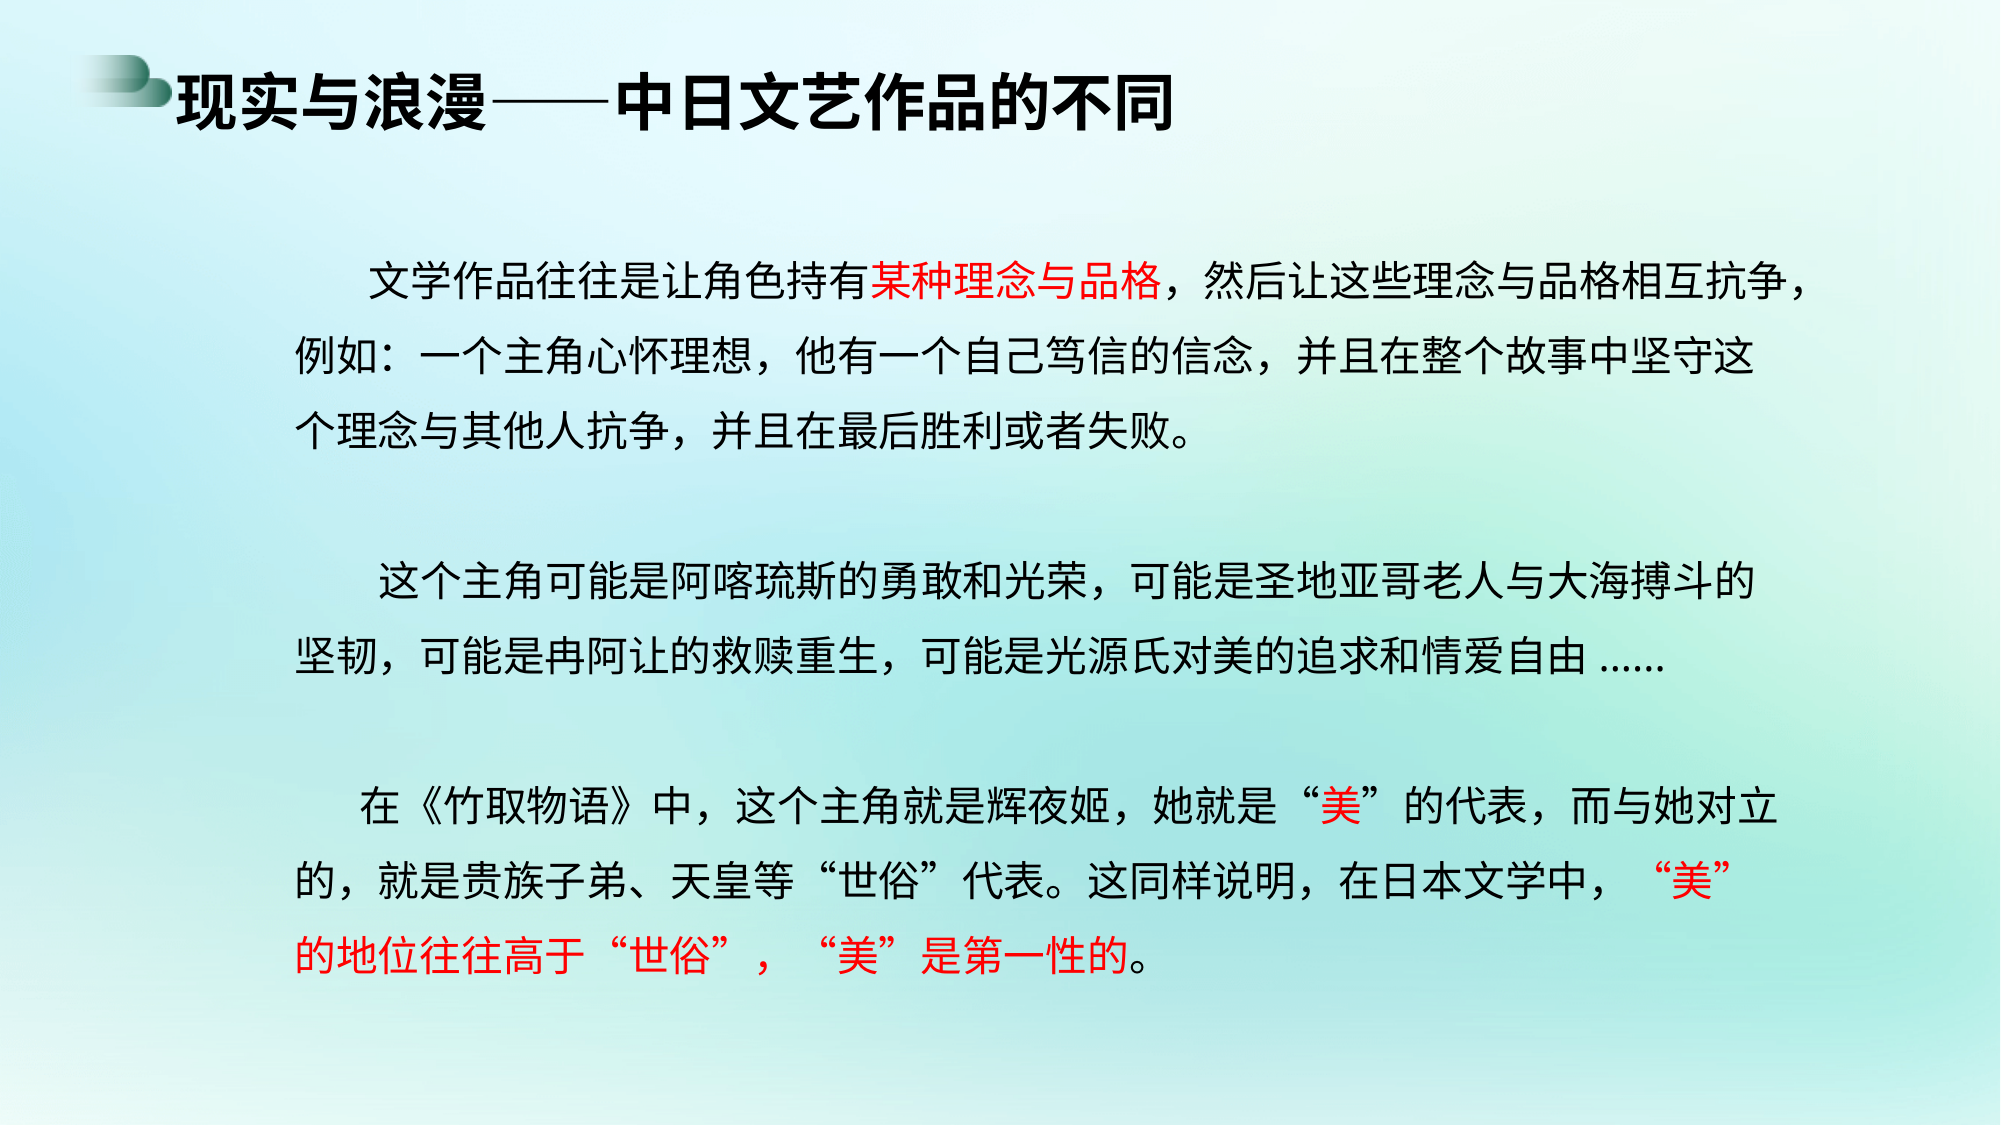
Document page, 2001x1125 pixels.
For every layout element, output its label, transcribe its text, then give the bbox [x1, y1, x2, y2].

text_box 文学作品往往是让角色持有某种理念与品格，然后让这些理念与品格相互抗争，例如：一个主角心怀理想，他有一个自己笃信的信念，并且在整个故事中坚守这个理念与其他人抗争，并且在最后胜利或者失败。 这个主角可能是阿喀琉斯的勇敢和光荣，可能是圣地亚哥老人与大海搏斗的坚韧，可能是冉阿让的救赎重生，可能是光源氏对美的追求和情爱自由...... 在《竹取物语》中，这个主角就是辉夜姬，她就是“美”的代表，而与她对立的，就是贵族子弟、天皇等“世俗”代表。这同样说明，在日本文学中，“美”的地位往往高于“世俗”，“美”是第一性的。 [277, 130, 1809, 989]
text_box 现实与浪漫——中日文艺作品的不同 [159, 16, 1700, 147]
picture [0, 0, 2001, 1125]
